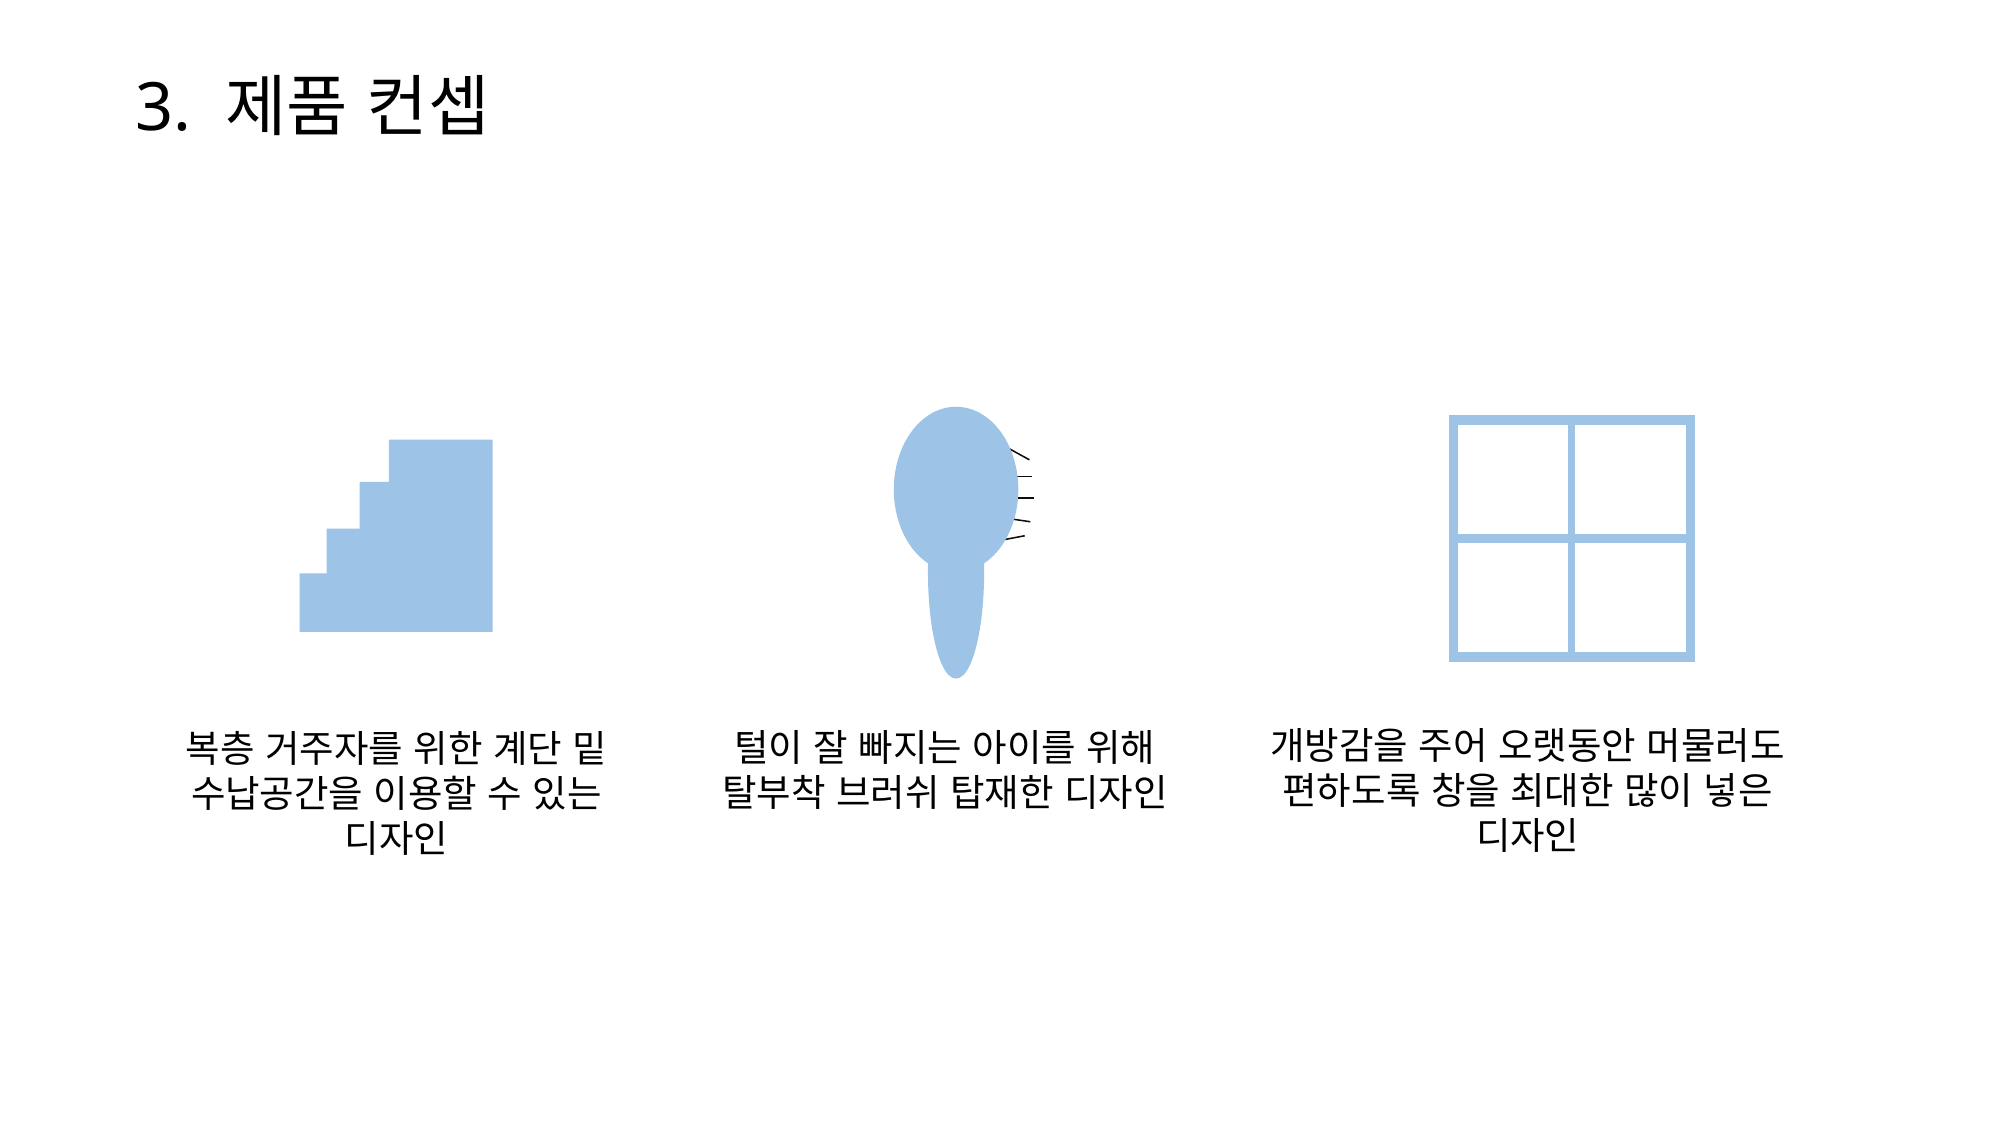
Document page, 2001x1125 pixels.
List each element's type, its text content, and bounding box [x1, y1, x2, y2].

text_box 복층 거주자를 위한 계단 밑 수납공간을 이용할 수 있는 디자인 [159, 717, 634, 867]
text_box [1018, 445, 1030, 460]
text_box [1018, 535, 1025, 542]
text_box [1018, 517, 1031, 522]
text_box 털이 잘 빠지는 아이를 위해 탈부착 브러쉬 탑재한 디자인 [691, 716, 1199, 822]
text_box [299, 439, 493, 632]
text_box 3. 제품 컨셉 [121, 56, 506, 152]
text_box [1453, 420, 1691, 657]
text_box 개방감을 주어 오랫동안 머물러도 편하도록 창을 최대한 많이 넣은 디자인 [1236, 715, 1819, 865]
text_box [894, 407, 1018, 678]
